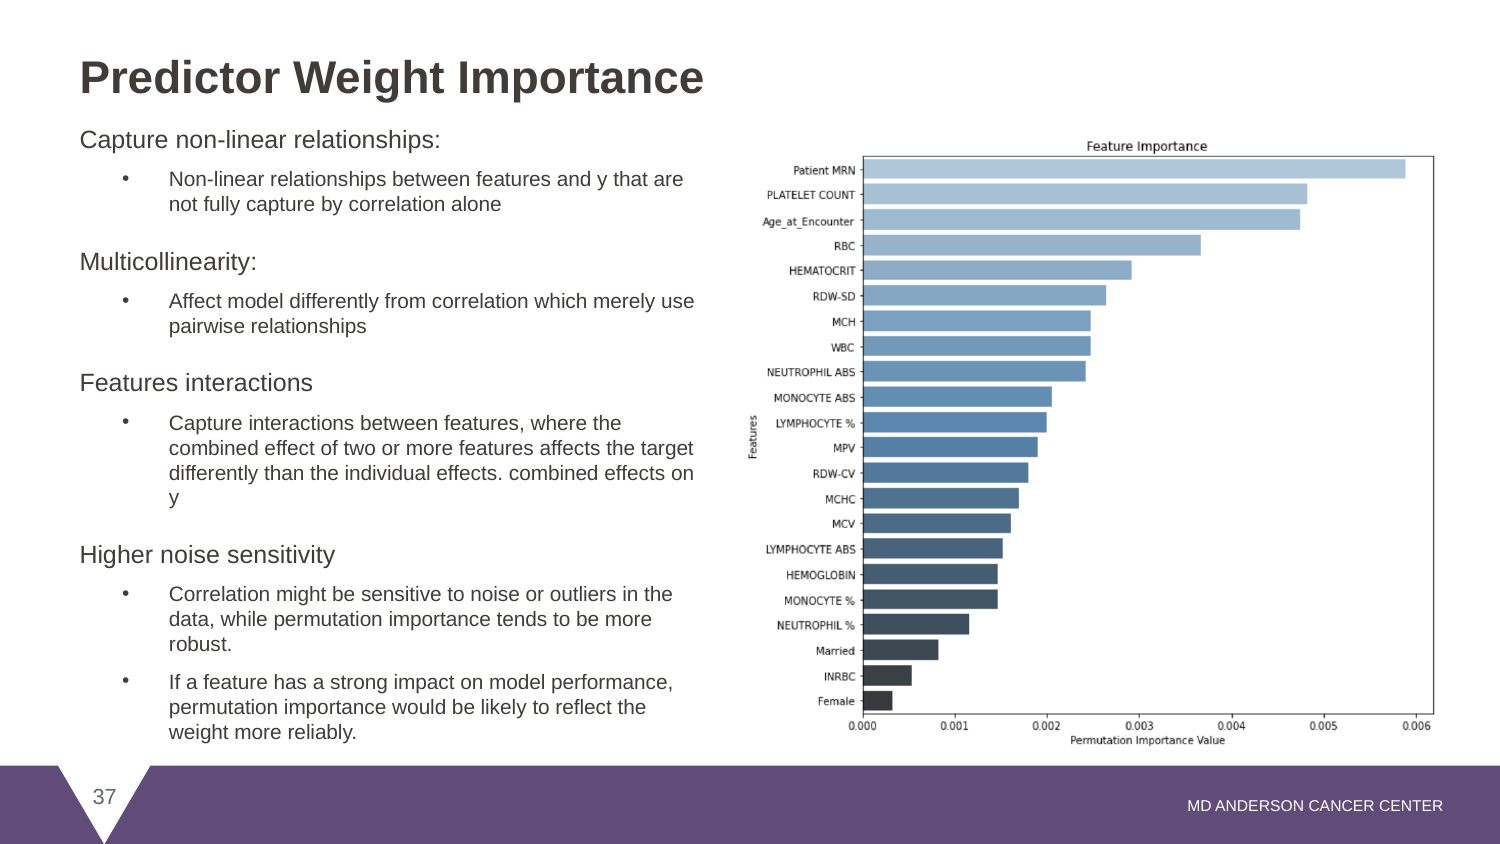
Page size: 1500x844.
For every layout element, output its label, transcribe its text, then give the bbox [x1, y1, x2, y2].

title Predictor Weight Importance [79, 47, 1445, 154]
picture [731, 131, 1445, 752]
slide_number 37 [68, 783, 117, 810]
list Capture non-linear relationships: Non-linear relationships between features and y that are not fully capture by correlation alone Multicollinearity: Affect model differently from correlation which merely use pairwise relationships Features interactions Capture interactions between features, where the combined effect of two or more features affects the target differently than the individual effects. combined effects on y Higher noise sensitivity Correlation might be sensitive to noise or outliers in the data, while permutation importance tends to be more robust. If a feature has a strong impact on model performance, permutation importance would be likely to reflect the weight more reliably. [79, 123, 697, 744]
